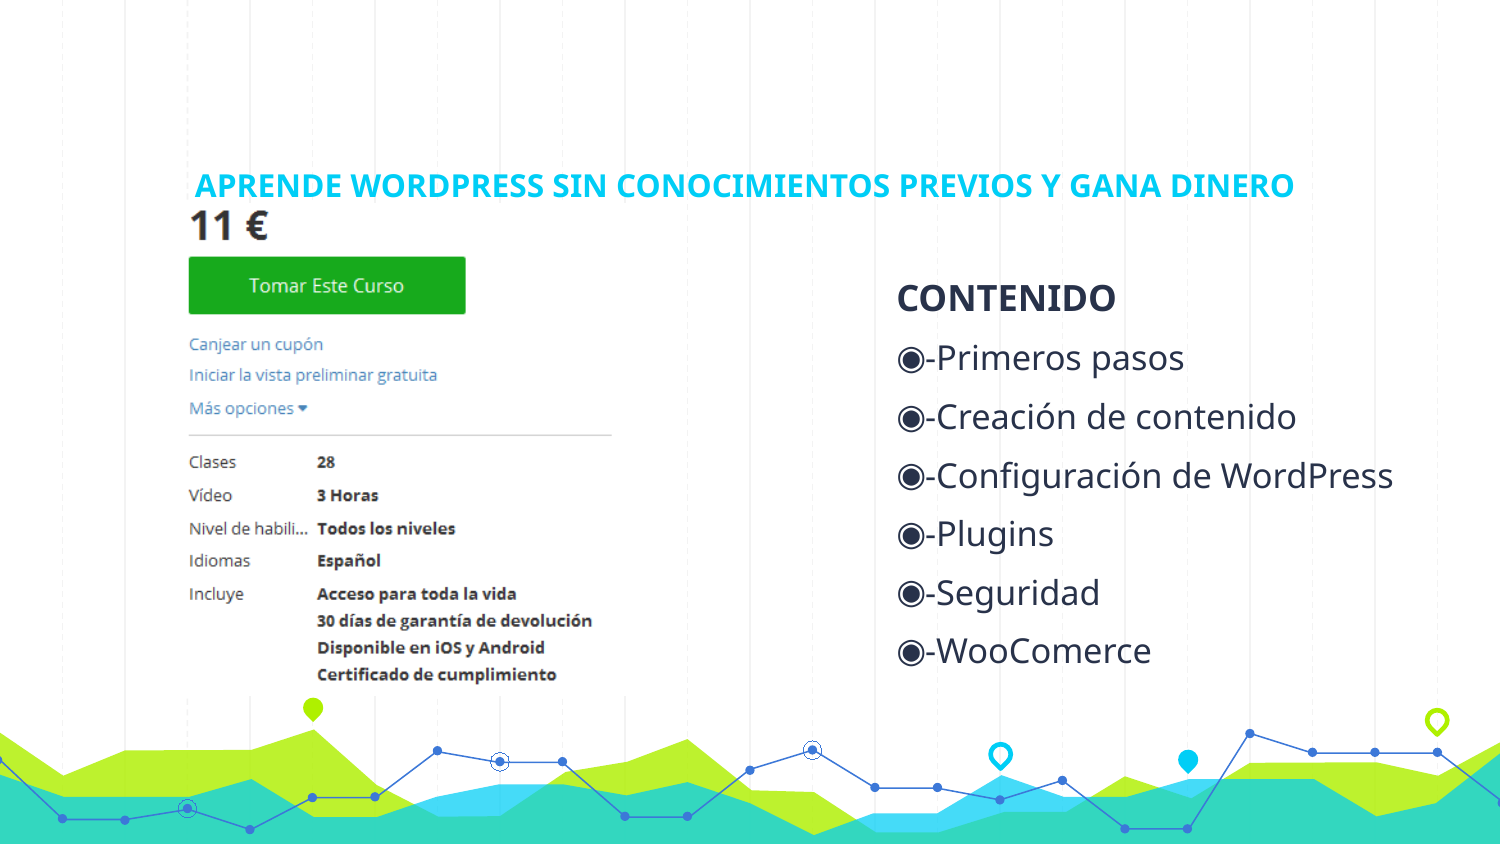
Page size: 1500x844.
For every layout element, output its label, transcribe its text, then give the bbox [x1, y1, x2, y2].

picture [171, 202, 626, 696]
title APRENDE WORDPRESS SIN CONOCIMIENTOS PREVIOS Y GANA DINERO [171, 103, 1321, 222]
list CONTENIDO -Primeros pasos -Creación de contenido -Configuración de WordPress -Plugins -Seguridad -WooComerce [880, 257, 1430, 696]
